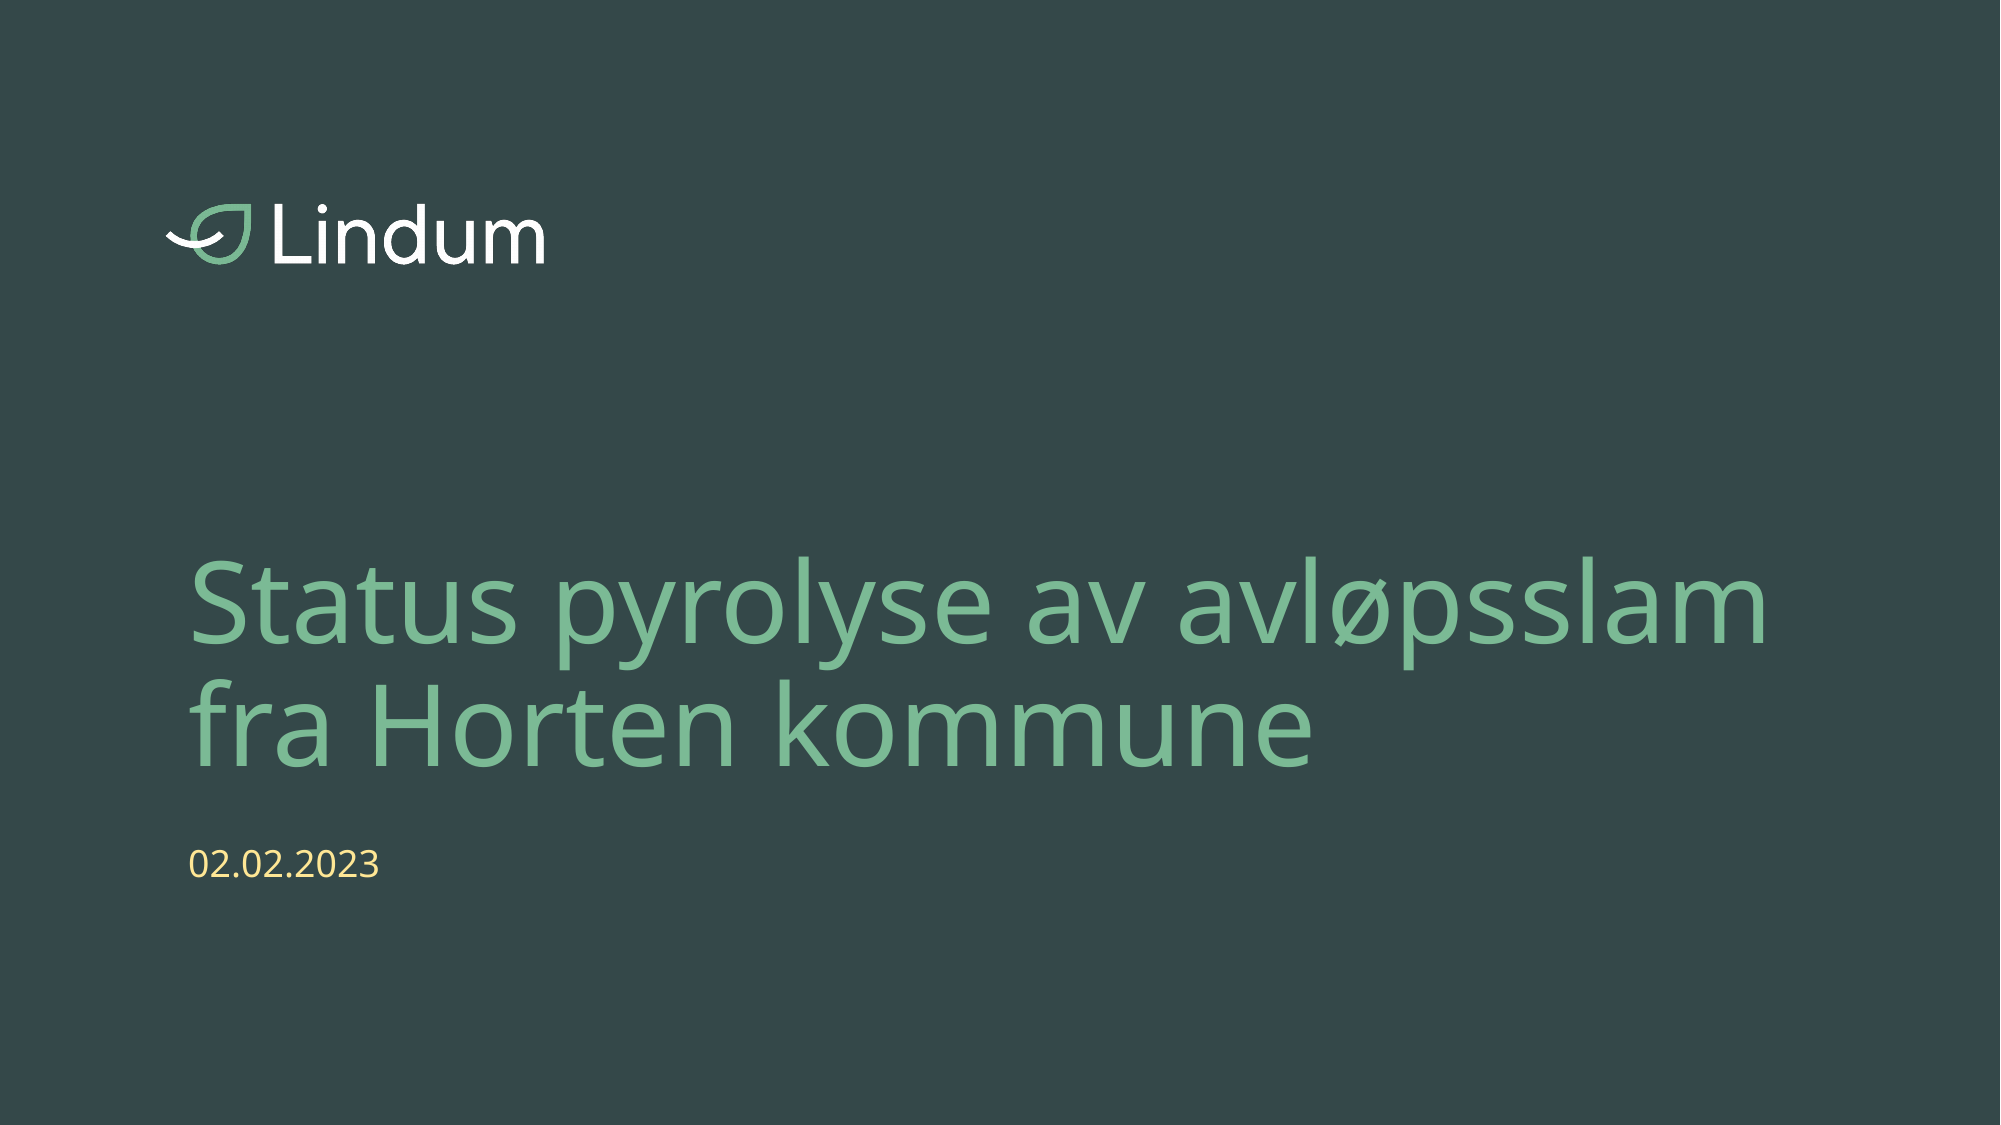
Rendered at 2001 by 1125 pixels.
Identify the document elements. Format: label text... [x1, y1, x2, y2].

subtitle 02.02.2023 [173, 828, 1827, 917]
title Status pyrolyse av avløpsslam fra Horten kommune [173, 444, 1827, 799]
picture [127, 160, 587, 307]
